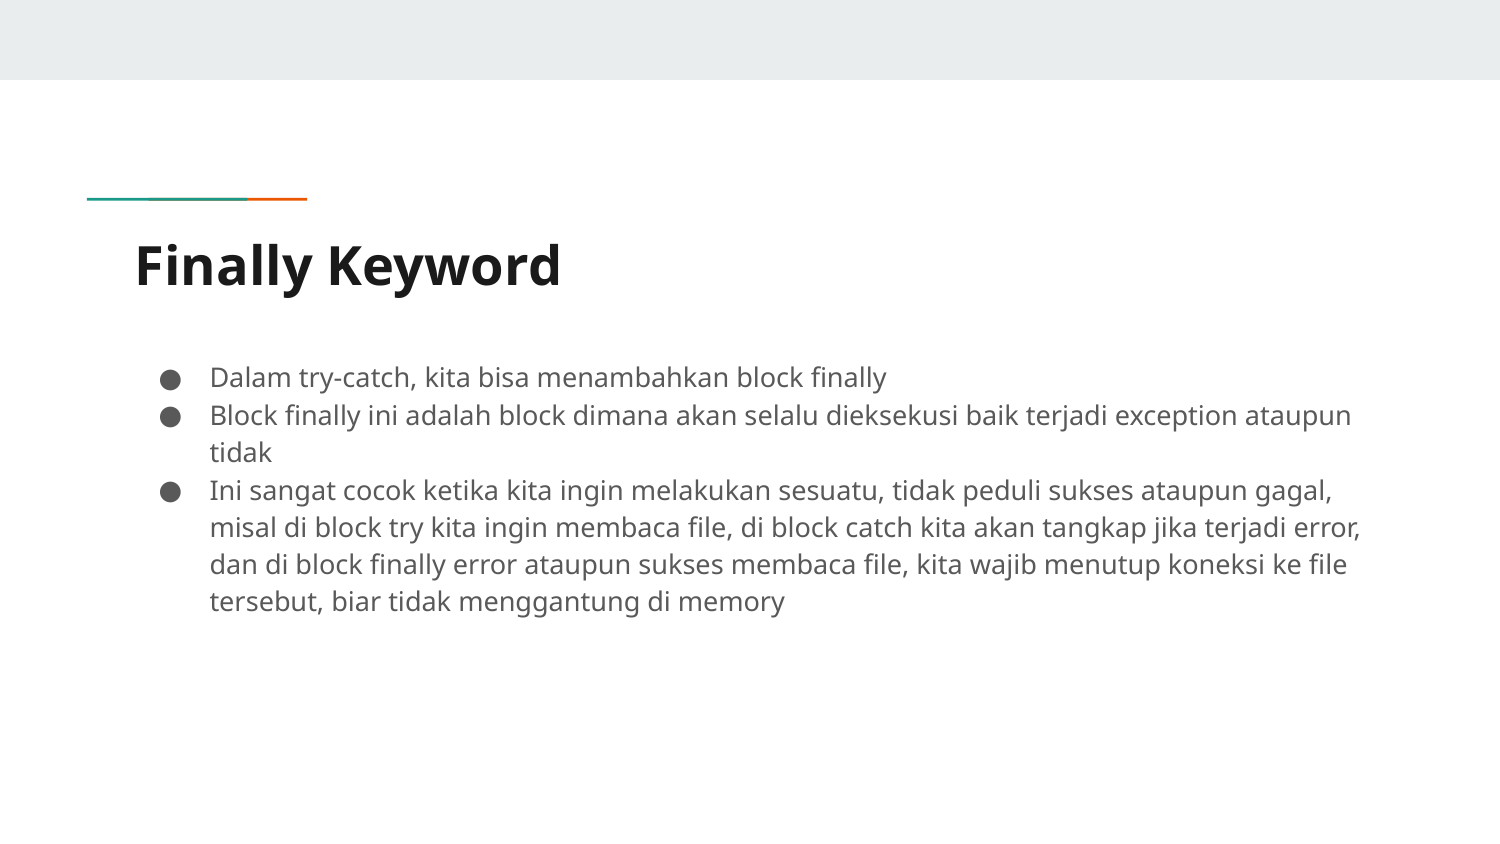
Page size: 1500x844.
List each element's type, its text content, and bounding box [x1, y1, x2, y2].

title Finally Keyword [119, 216, 1381, 305]
list Dalam try-catch, kita bisa menambahkan block finally Block finally ini adalah block dimana akan selalu dieksekusi baik terjadi exception ataupun tidak Ini sangat cocok ketika kita ingin melakukan sesuatu, tidak peduli sukses ataupun gagal, misal di block try kita ingin membaca file, di block catch kita akan tangkap jika terjadi error, dan di block finally error ataupun sukses membaca file, kita wajib menutup koneksi ke file tersebut, biar tidak menggantung di memory [119, 341, 1381, 712]
